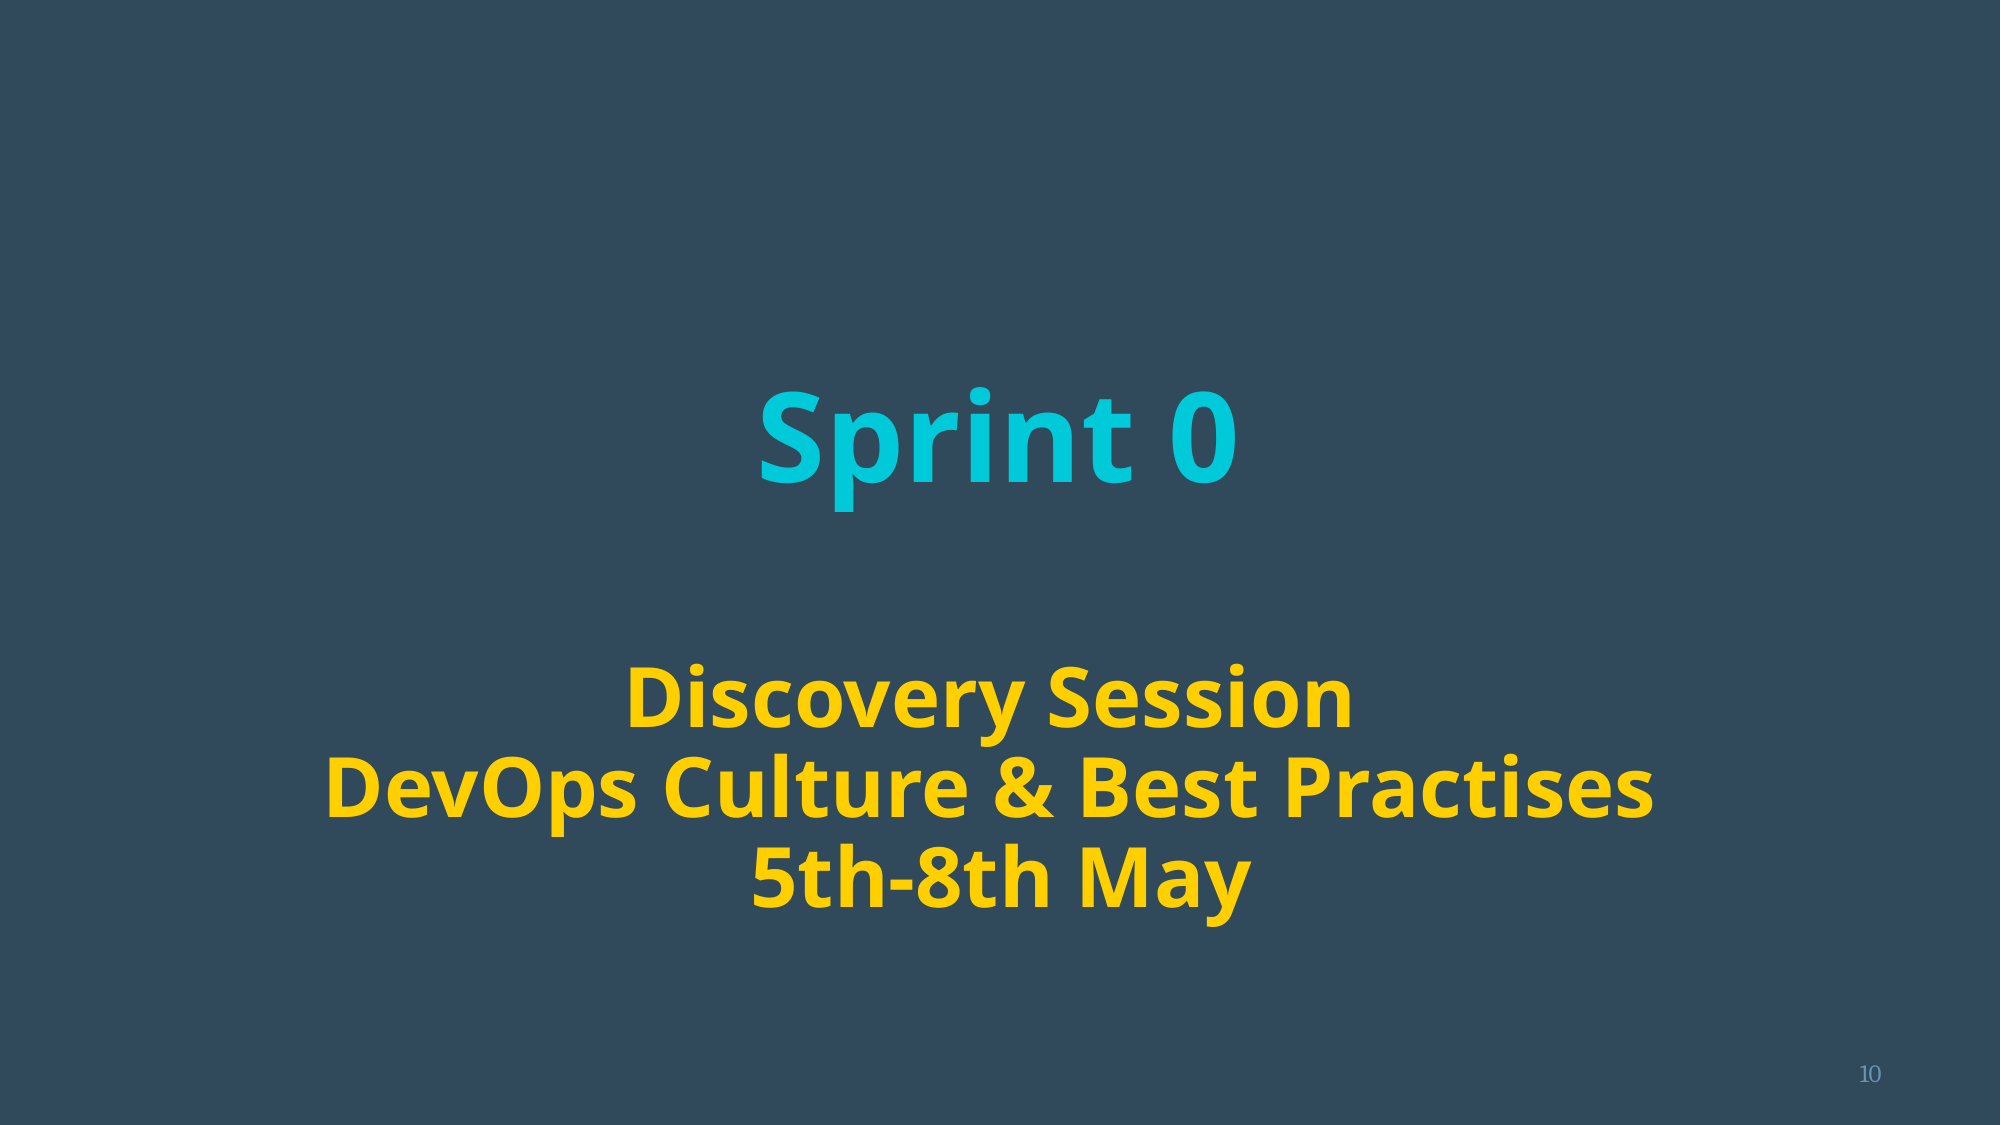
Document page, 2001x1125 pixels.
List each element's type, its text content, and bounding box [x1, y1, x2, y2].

text_box Discovery Session DevOps Culture & Best Practises 5th-8th May [16, 640, 1986, 768]
title Sprint 0 [266, 56, 1731, 510]
slide_number ‹#› [1476, 1042, 1882, 1103]
